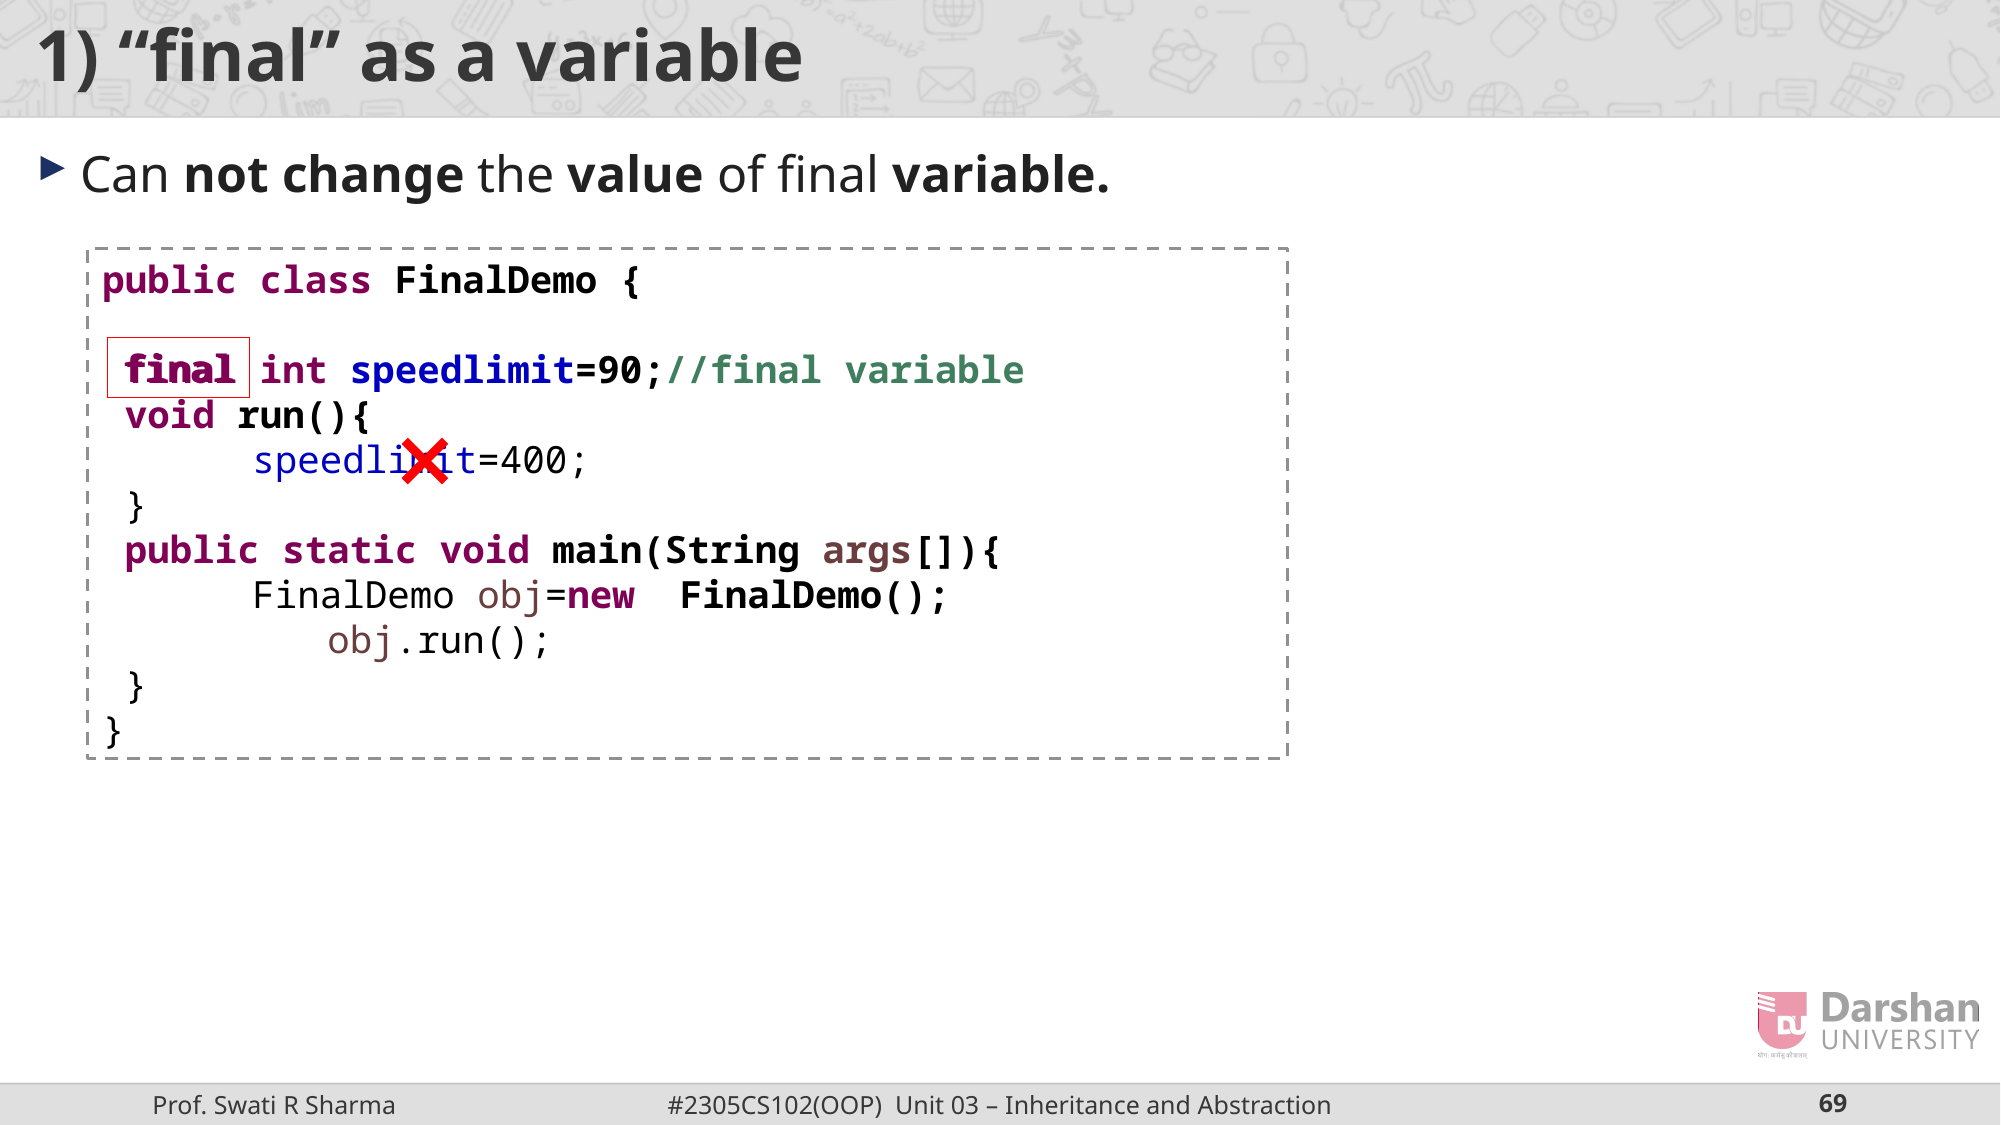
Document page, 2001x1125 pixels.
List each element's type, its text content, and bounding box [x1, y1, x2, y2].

text_box public class FinalDemo { final int speedlimit=90;//final variable void run(){ speedlimit=400; } public static void main(String args[]){ FinalDemo obj=new FinalDemo(); obj.run(); } } [87, 248, 1288, 759]
text_box [401, 437, 449, 485]
text_box final [107, 337, 250, 398]
list Can not change the value of final variable. [21, 141, 1979, 1059]
title 1) “final” as a variable [0, 0, 2000, 117]
